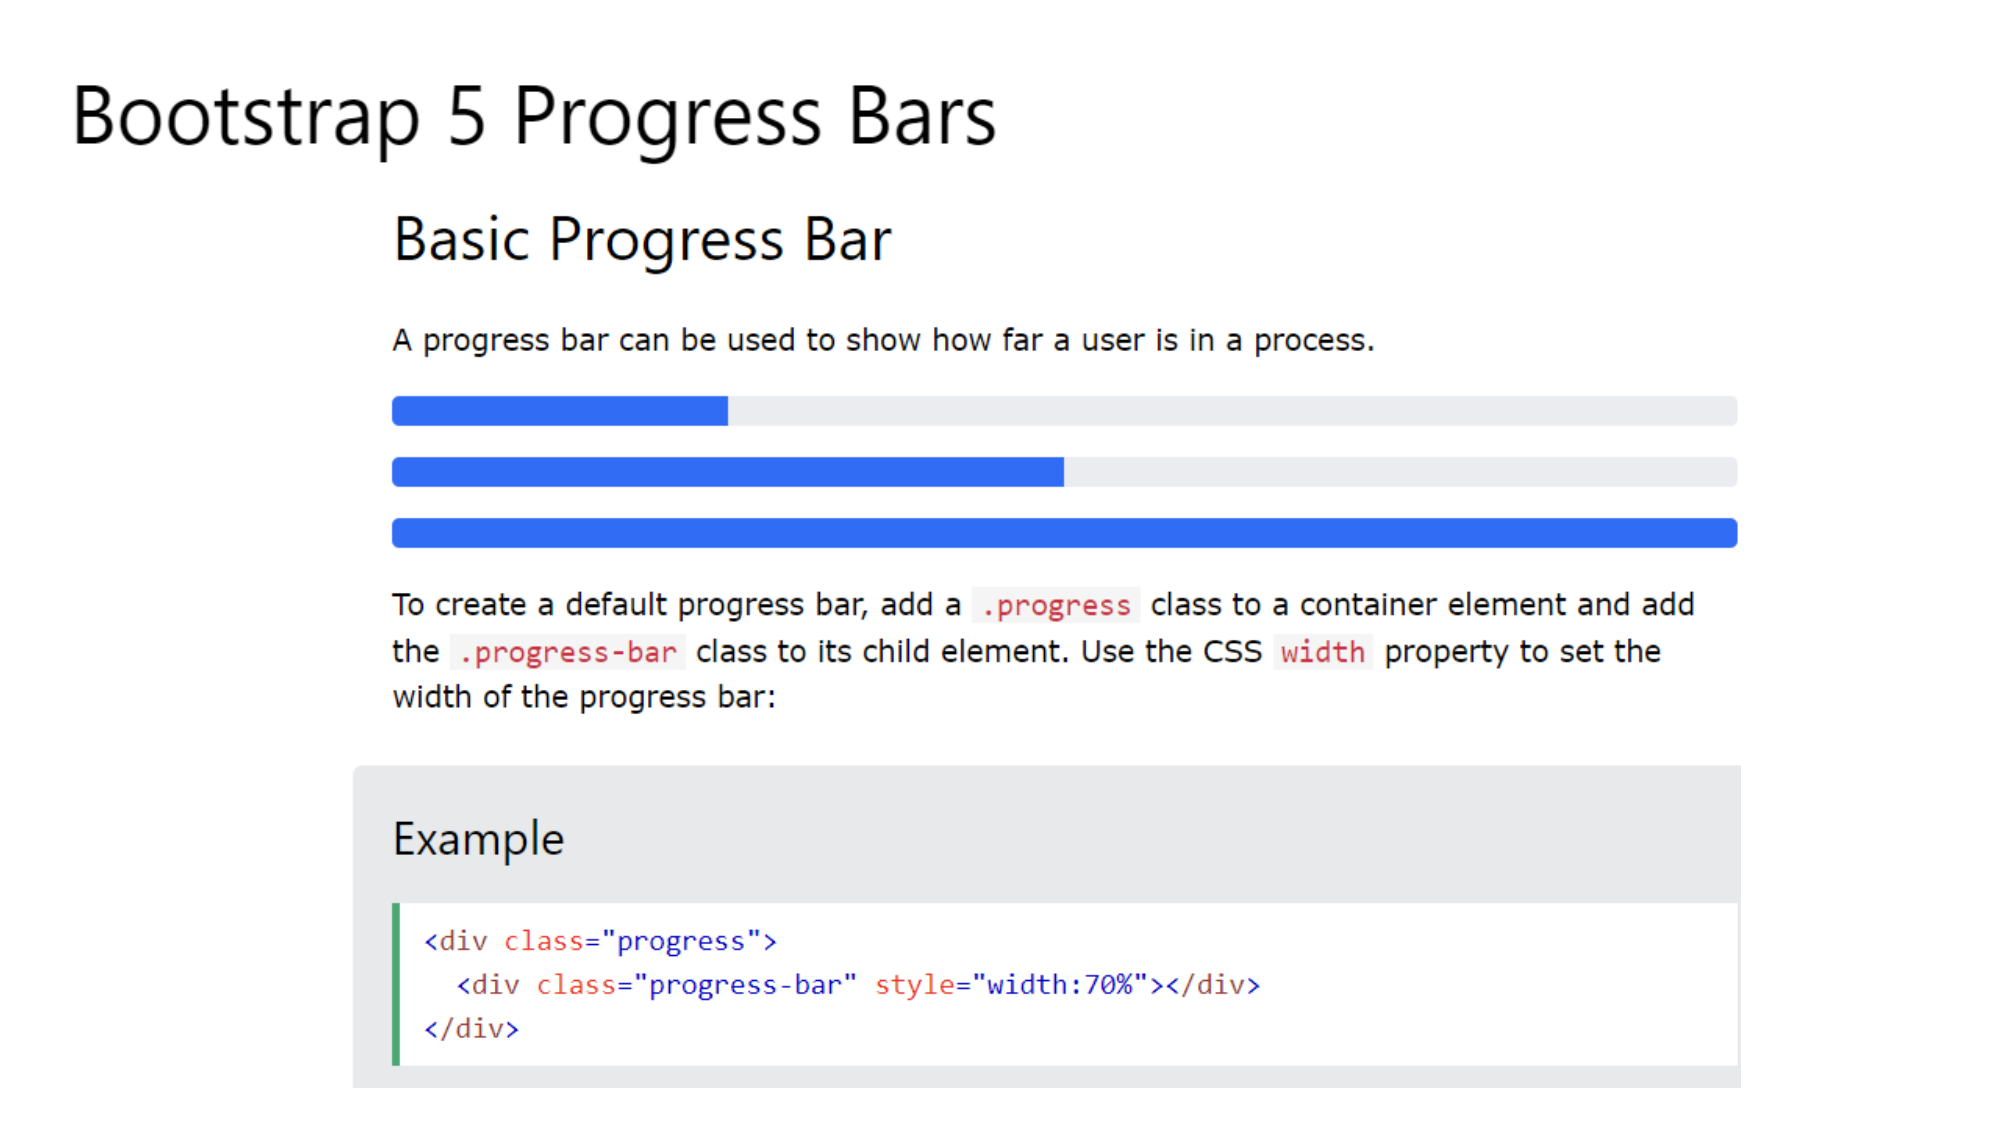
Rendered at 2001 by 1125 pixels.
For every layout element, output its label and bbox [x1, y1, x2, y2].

picture [29, 37, 1741, 1088]
